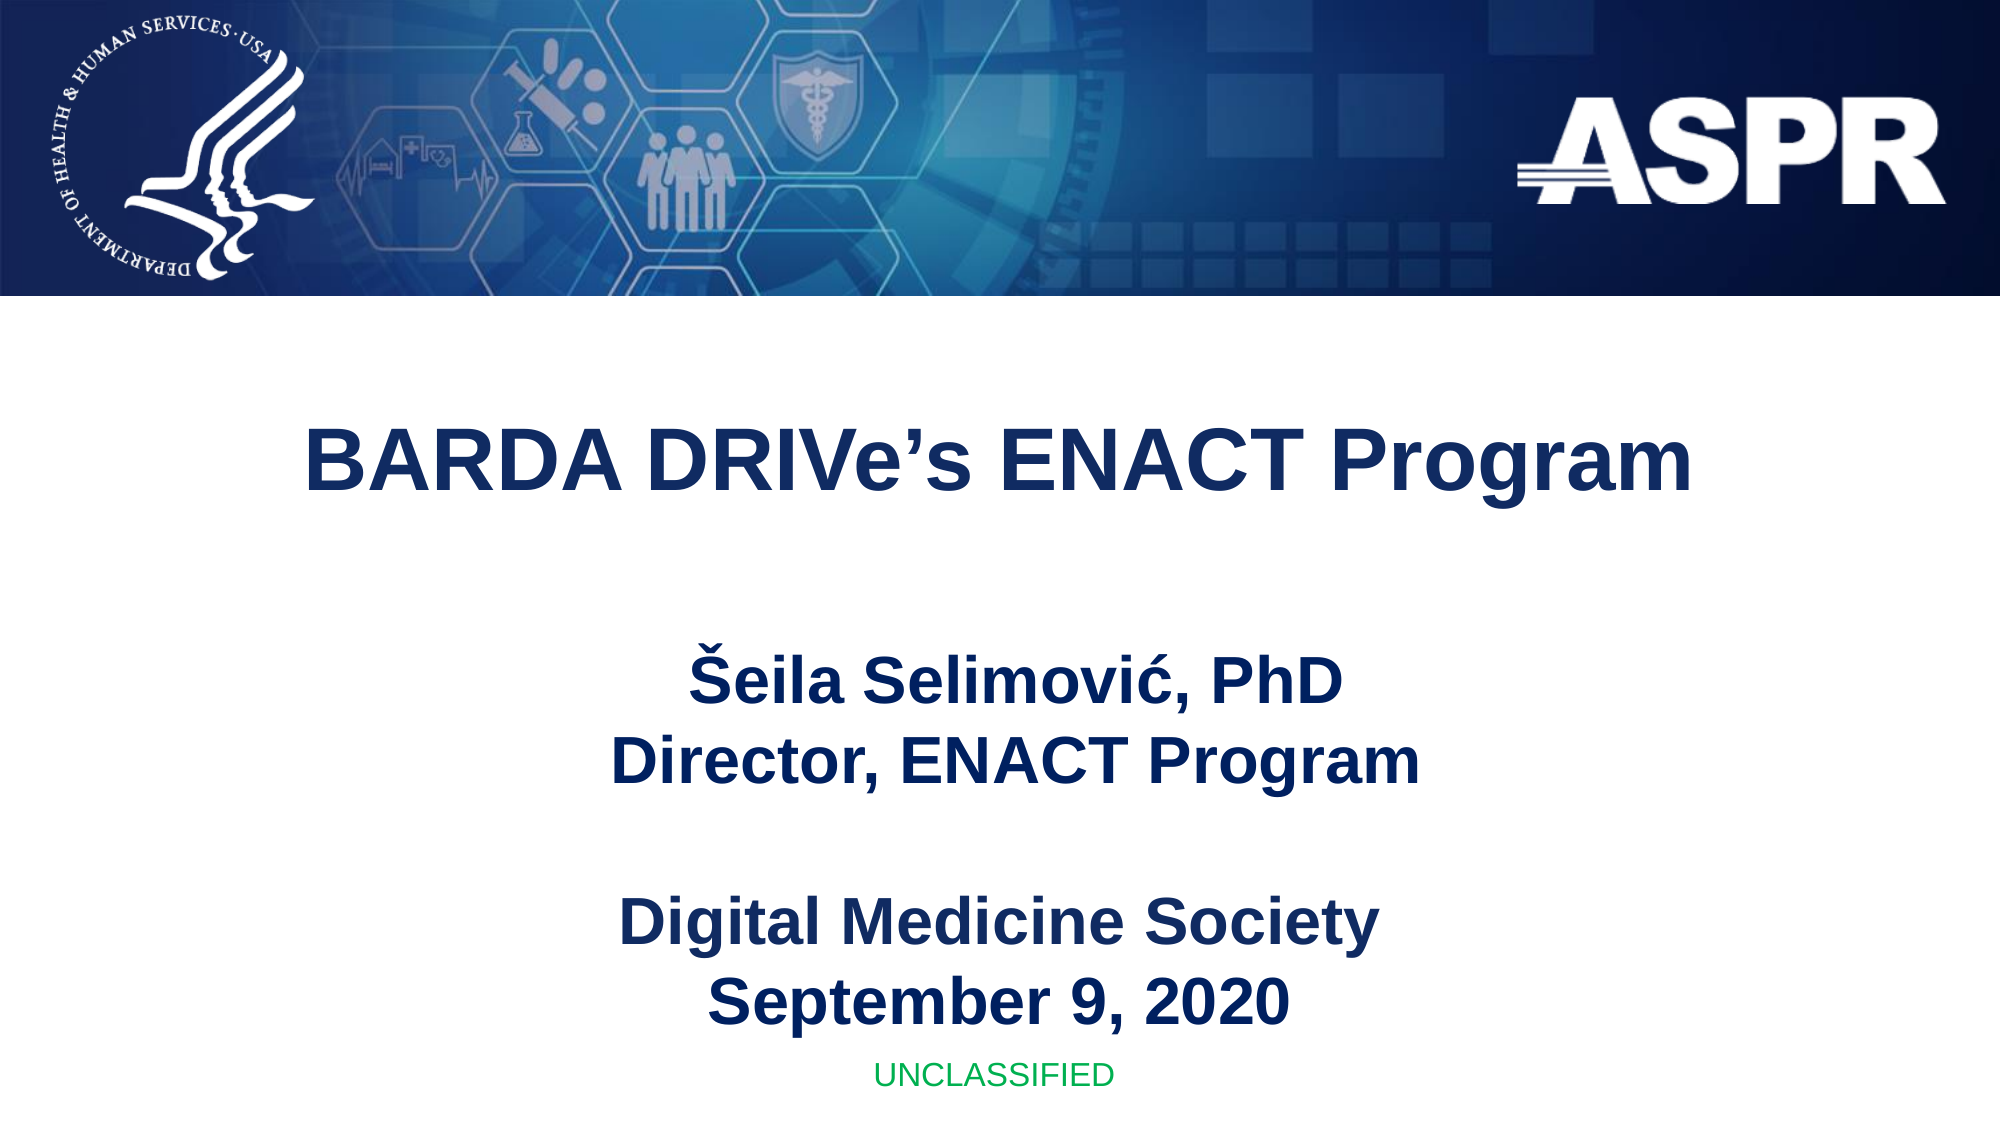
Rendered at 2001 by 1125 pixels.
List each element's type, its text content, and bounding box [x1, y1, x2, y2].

title BARDA DRIVe’s ENACT Program [150, 387, 1850, 629]
subtitle Šeila Selimović, PhD Director, ENACT Program [16, 629, 2000, 870]
picture [0, 0, 2000, 296]
text_box Digital Medicine Society September 9, 2020 [0, 870, 2000, 1123]
